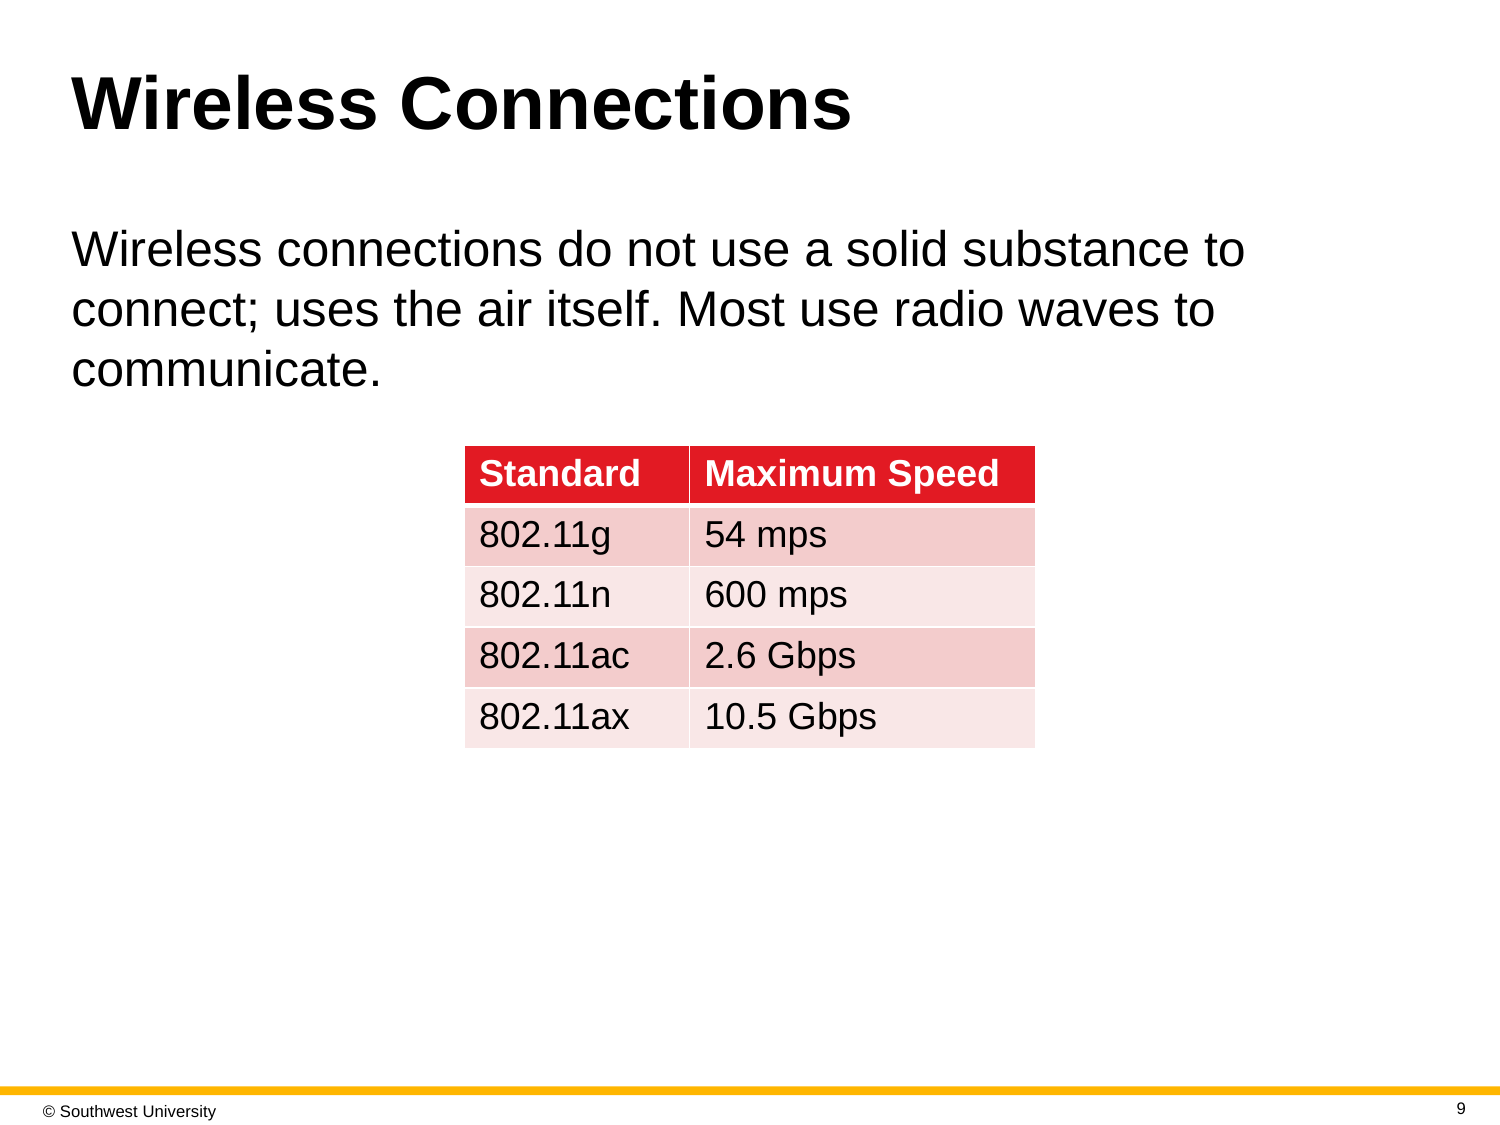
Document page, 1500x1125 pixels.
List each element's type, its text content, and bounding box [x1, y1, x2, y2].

table_cell 802.11ax [465, 689, 689, 748]
slide_number 9 [1415, 1094, 1474, 1122]
table_cell 2.6 Gbps [690, 628, 1035, 687]
table_cell 10.5 Gbps [690, 689, 1035, 748]
table_cell 802.11g [465, 508, 689, 566]
table_cell 600 mps [690, 567, 1035, 626]
table_cell 54 mps [690, 508, 1035, 566]
table_header Standard [465, 446, 689, 503]
list Wireless connections do not use a solid substance to connect; uses the air itself. Most use radio waves to communicate. [56, 209, 1444, 409]
title Wireless Connections [56, 38, 1444, 173]
table_cell 802.11ac [465, 628, 689, 687]
table_cell 802.11n [465, 567, 689, 626]
table_header Maximum Speed [690, 446, 1035, 503]
